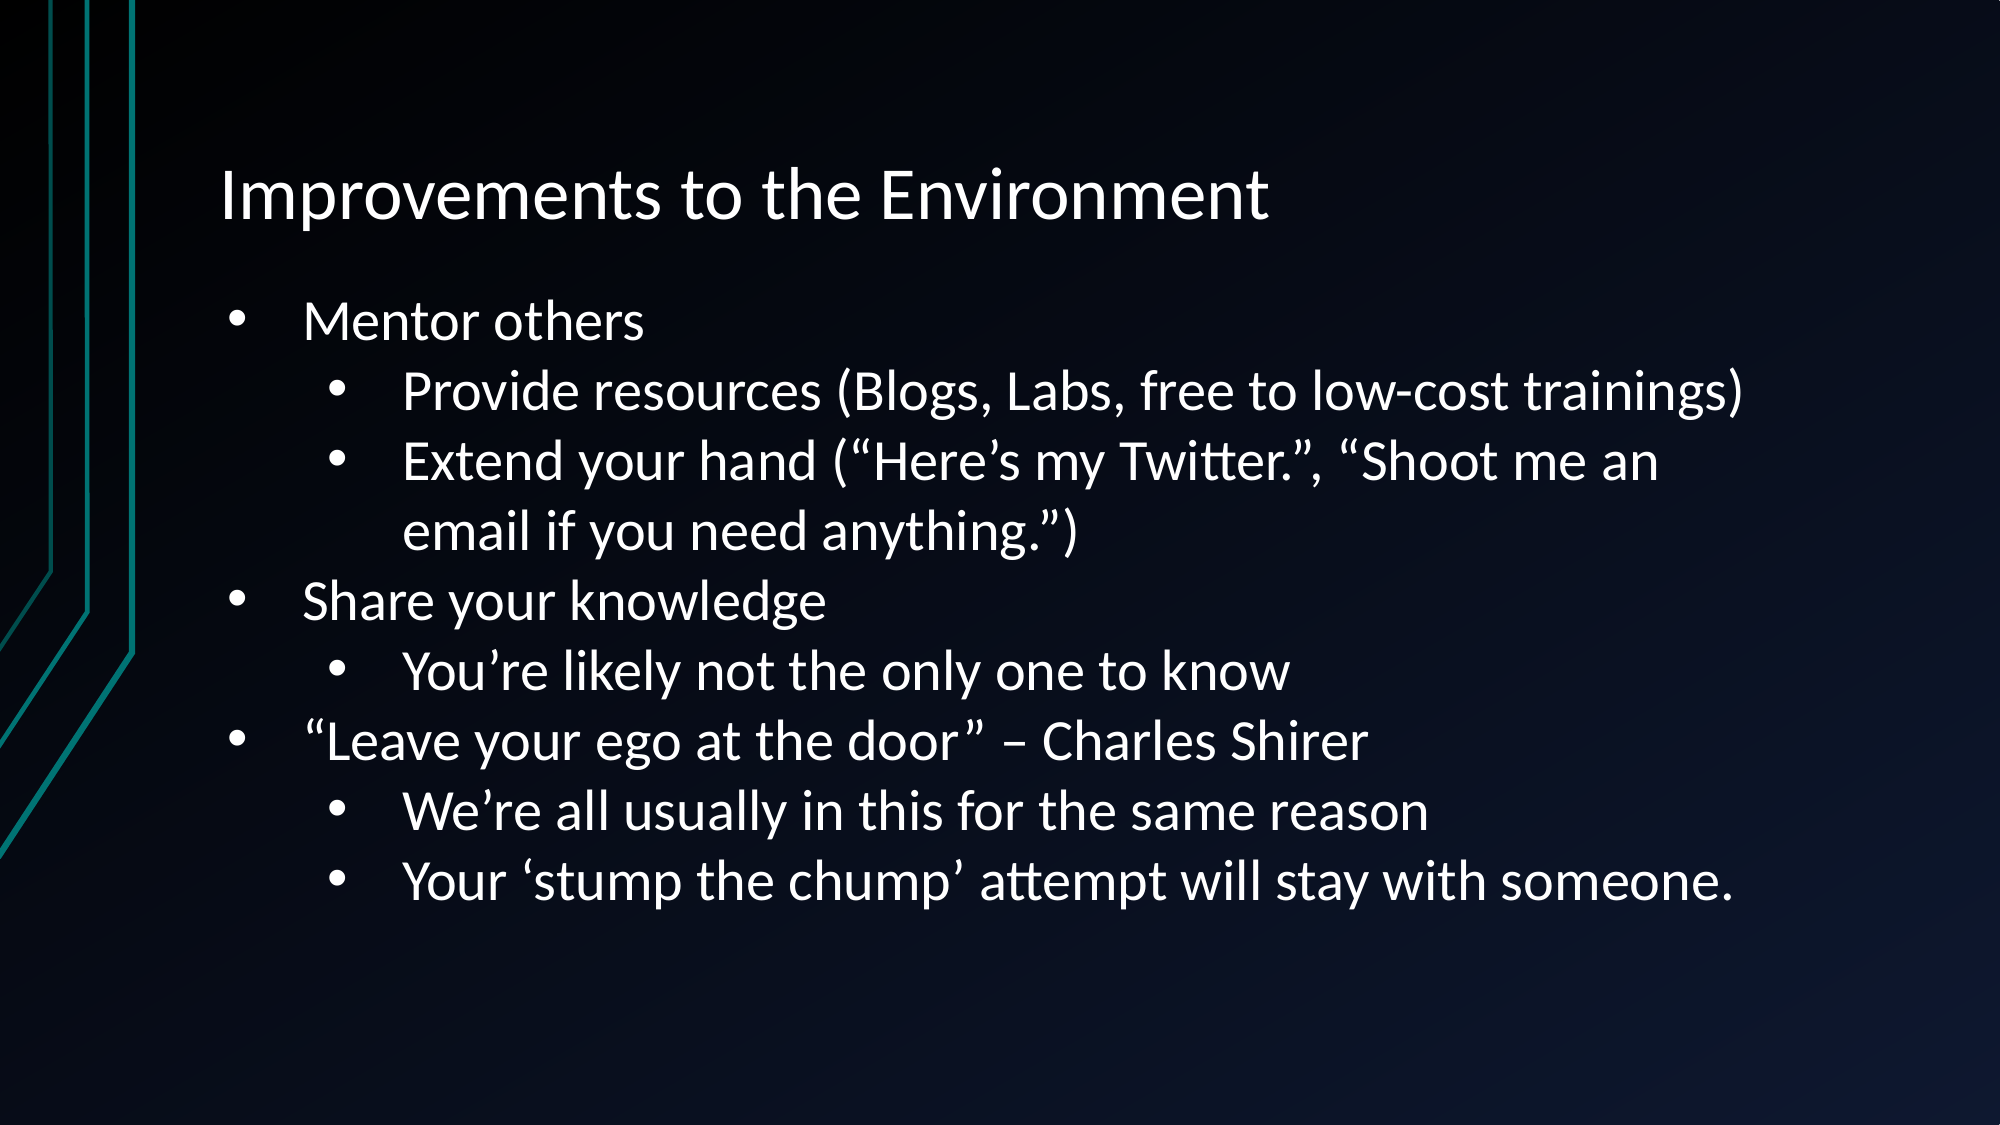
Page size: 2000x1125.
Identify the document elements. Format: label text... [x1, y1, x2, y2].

text_box Mentor others Provide resources (Blogs, Labs, free to low-cost trainings) Extend your hand (“Here’s my Twitter.”, “Shoot me an email if you need anything.”) Share your knowledge You’re likely not the only one to know “Leave your ego at the door” – Charles Shirer We’re all usually in this for the same reason Your ‘stump the chump’ attempt will stay with someone. [212, 274, 1763, 990]
title Improvements to the Environment [199, 45, 1900, 246]
